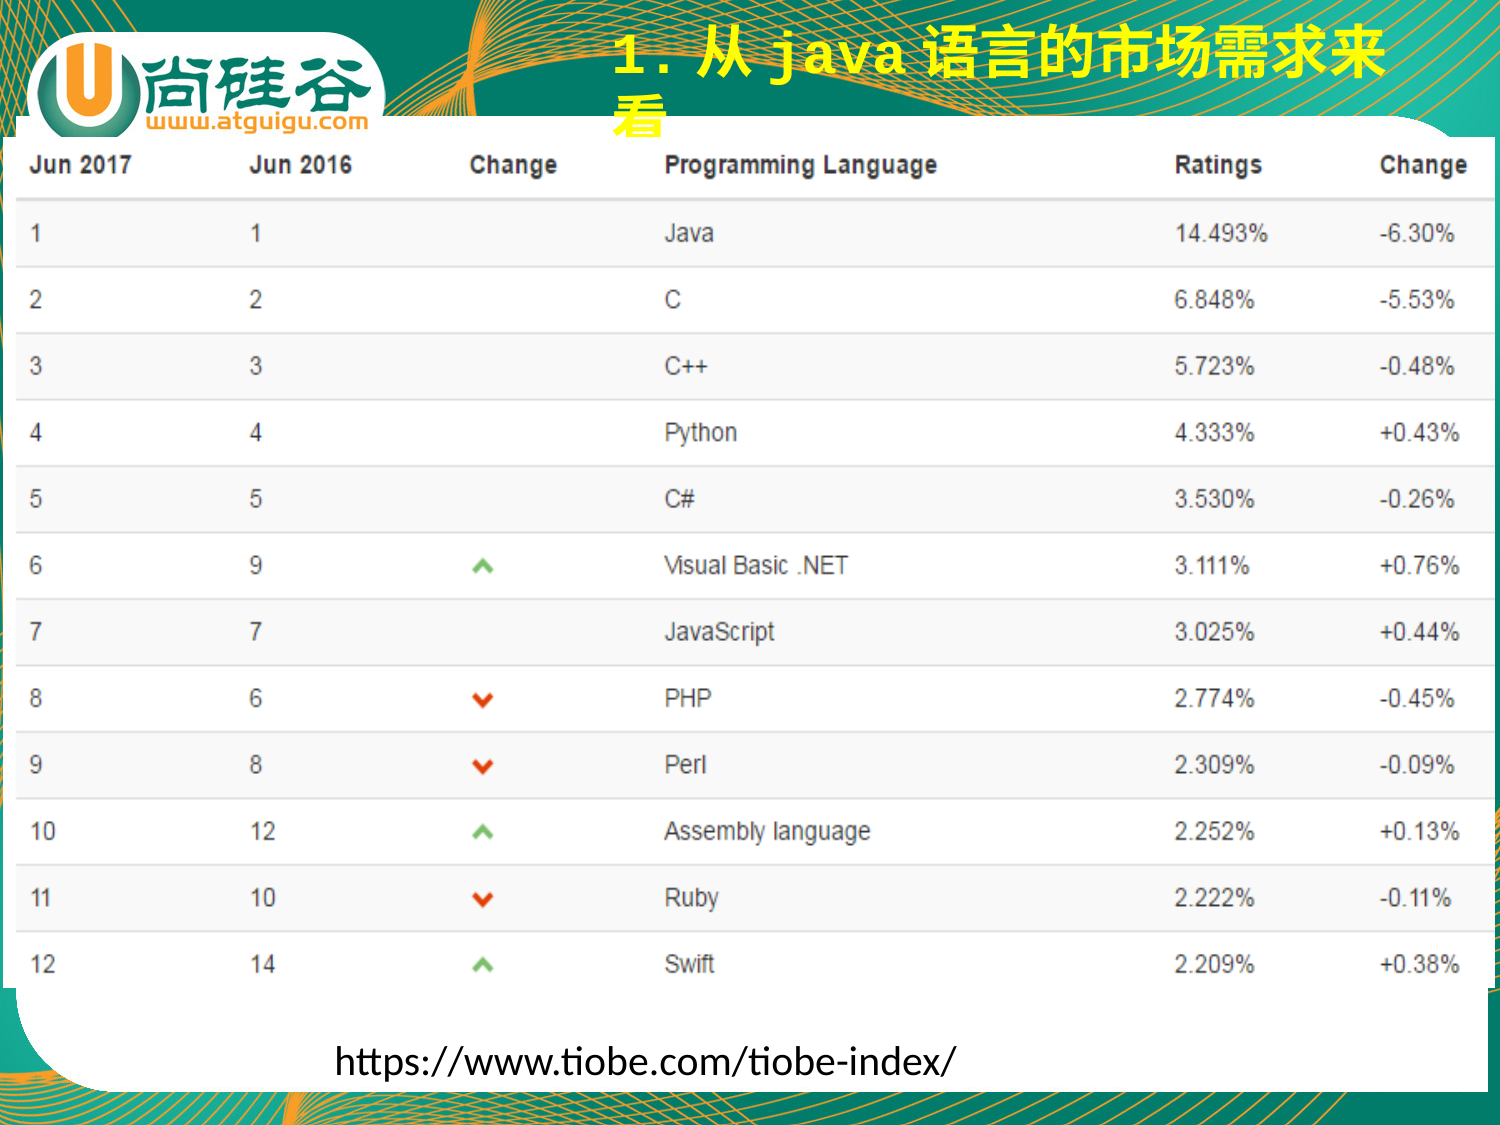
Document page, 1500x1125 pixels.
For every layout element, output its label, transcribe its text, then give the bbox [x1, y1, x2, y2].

picture [0, 0, 1500, 1125]
text_box 1.从java语言的市场需求来看 [596, 7, 1459, 135]
text_box https://www.tiobe.com/tiobe-index/ [319, 1026, 973, 1092]
